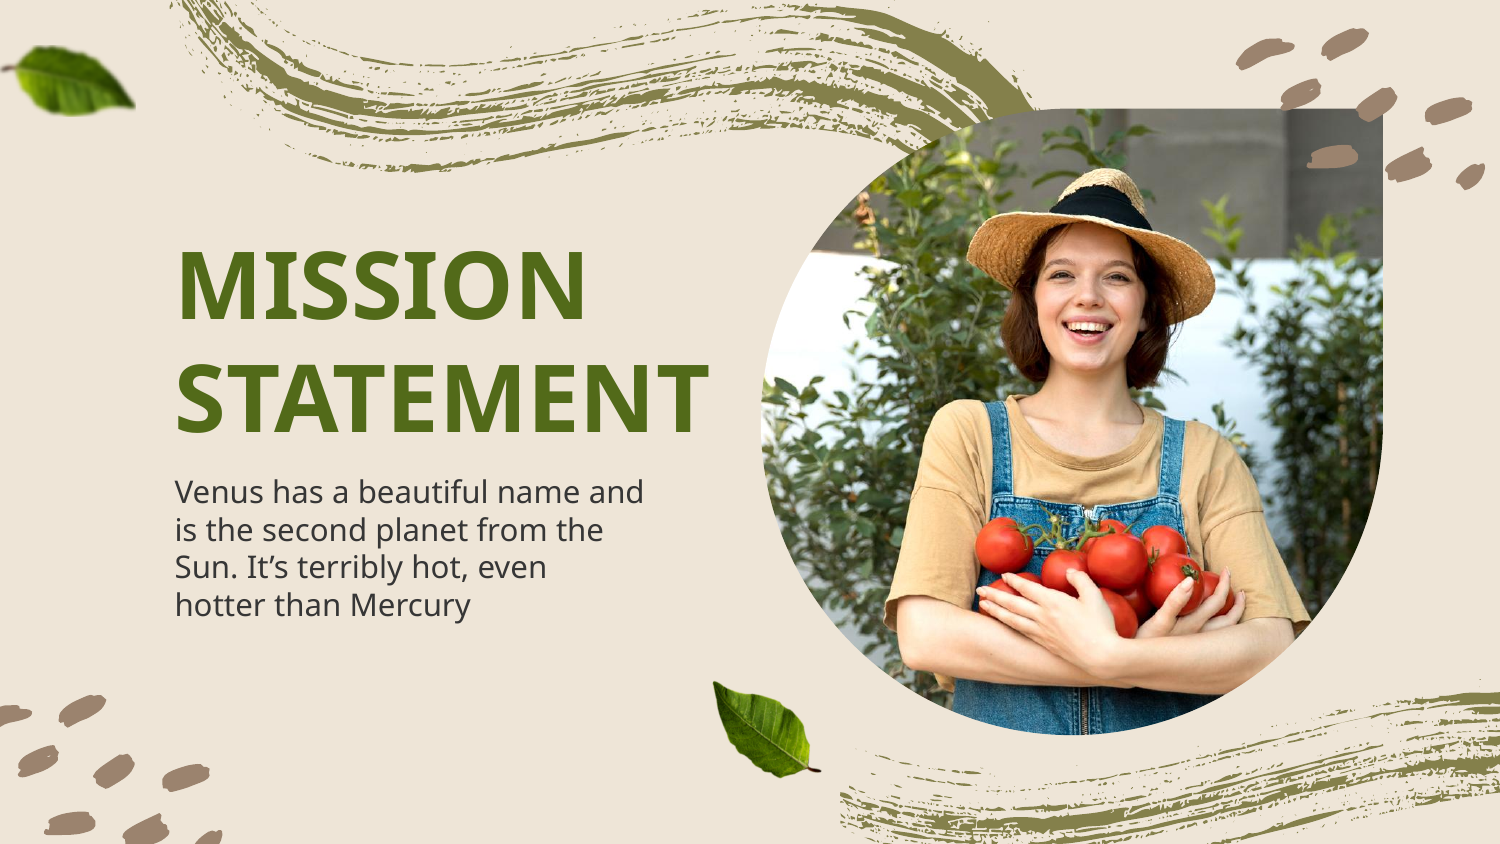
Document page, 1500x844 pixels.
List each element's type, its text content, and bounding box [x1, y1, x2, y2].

picture [688, 108, 1384, 793]
subtitle Venus has a beautiful name and is the second planet from the Sun. It’s terribly hot, even hotter than Mercury [159, 457, 663, 649]
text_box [1255, 13, 1481, 212]
picture [0, 45, 136, 118]
title MISSION STATEMENT [159, 219, 753, 458]
